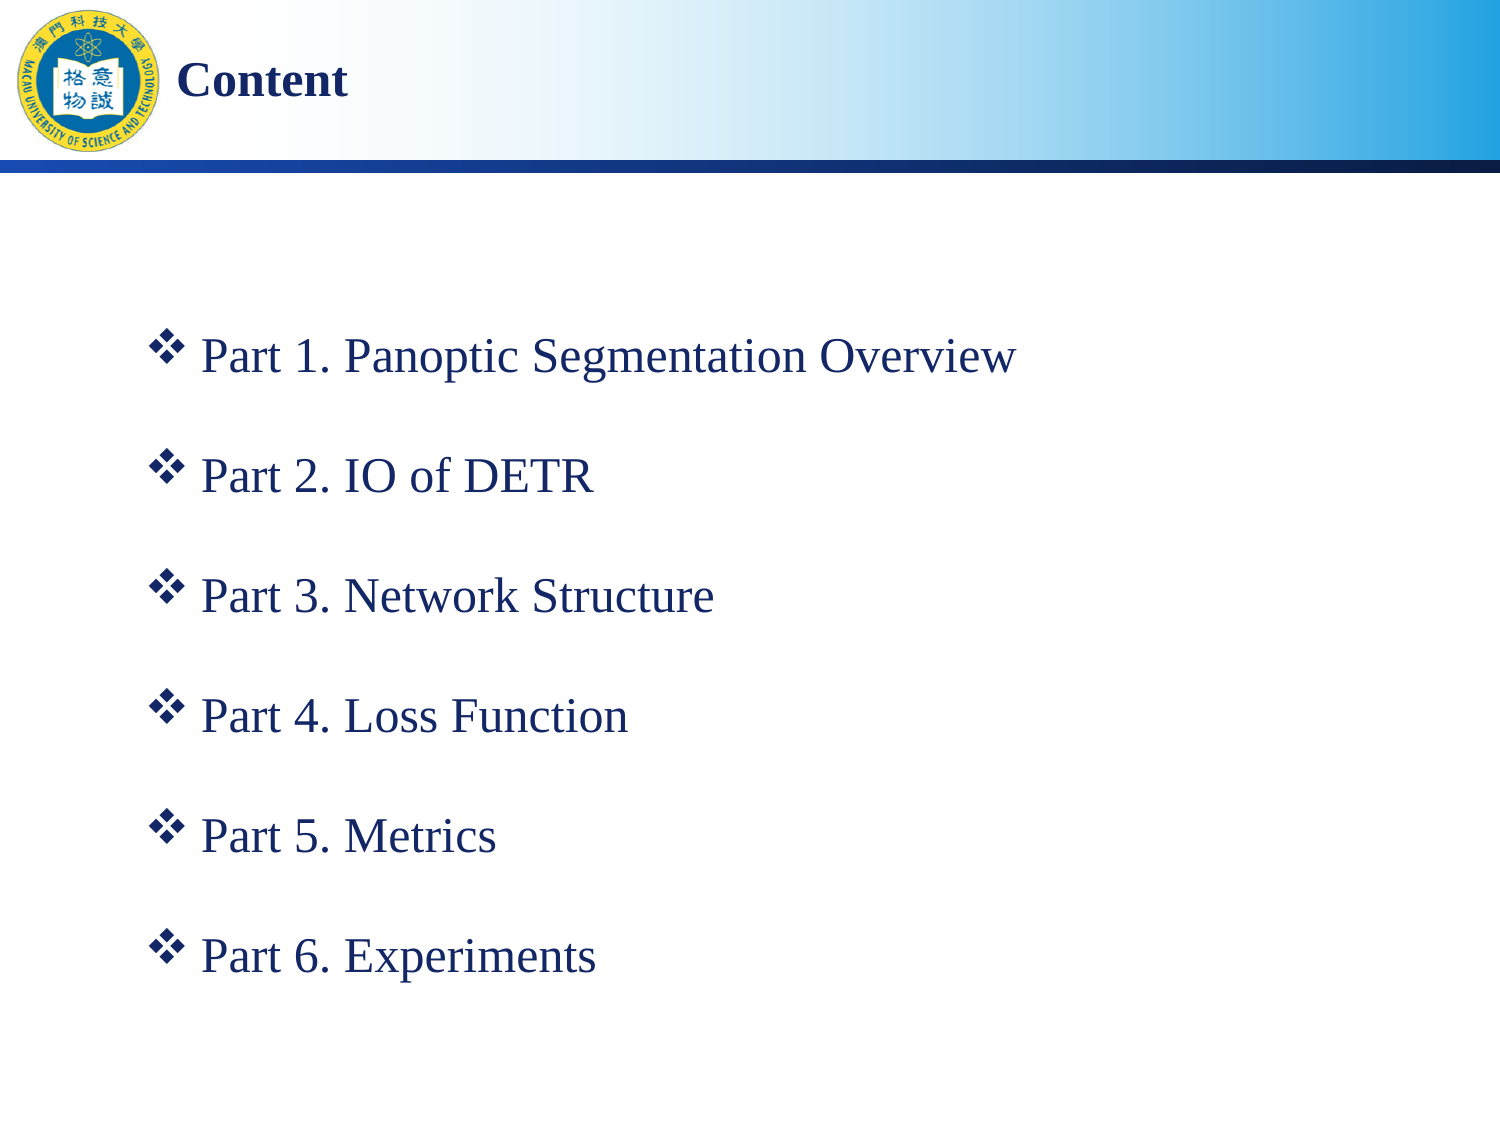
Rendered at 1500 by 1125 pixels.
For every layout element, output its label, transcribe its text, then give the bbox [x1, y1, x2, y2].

text_box Content [164, 45, 364, 115]
picture [17, 9, 160, 152]
text_box Part 1. Panoptic Segmentation Overview Part 2. IO of DETR Part 3. Network Structure Part 4. Loss Function Part 5. Metrics Part 6. Experiments [129, 255, 1371, 991]
